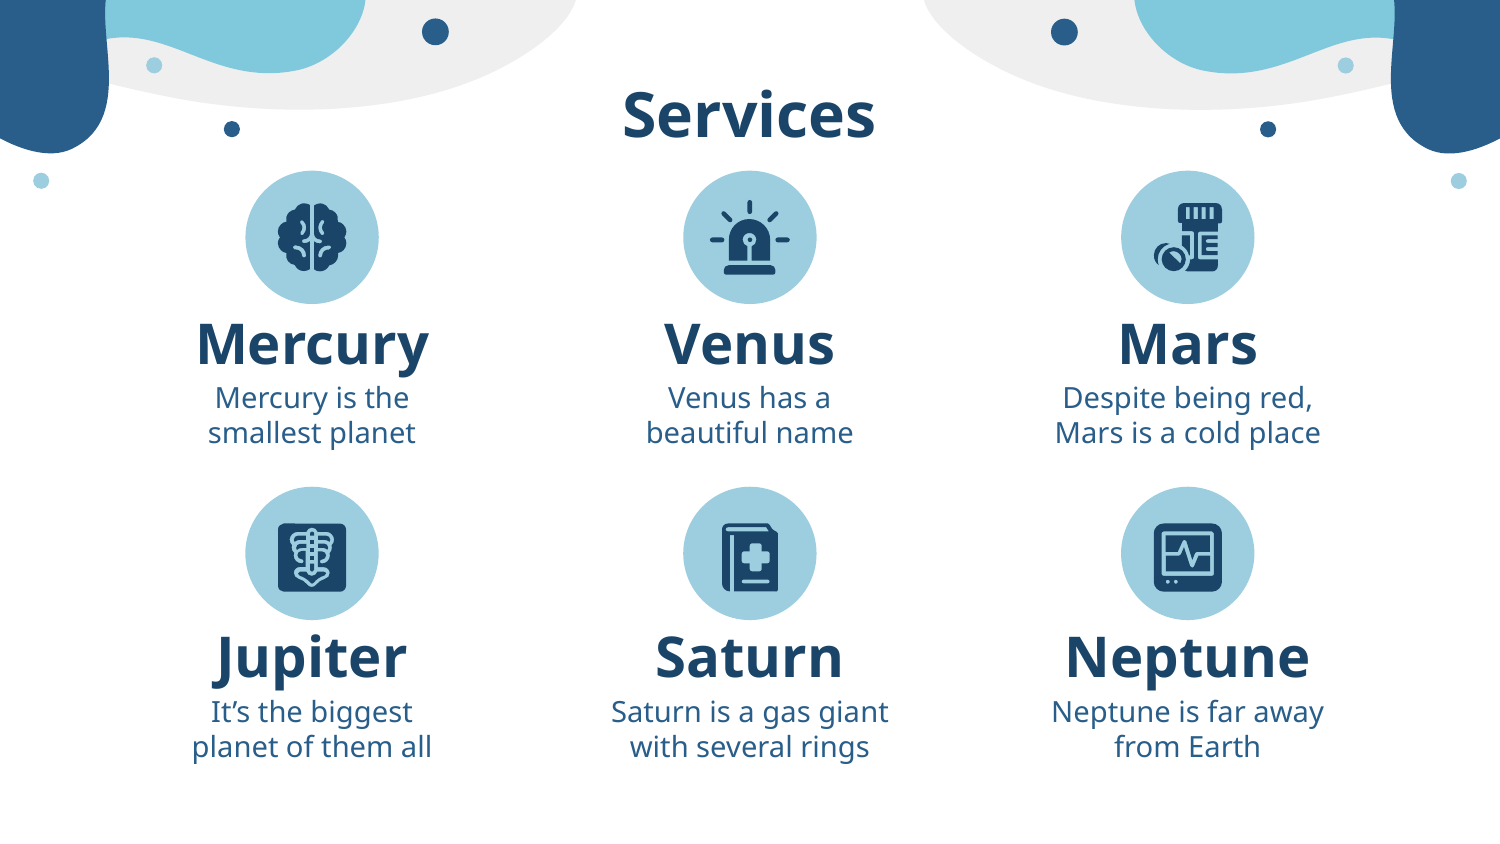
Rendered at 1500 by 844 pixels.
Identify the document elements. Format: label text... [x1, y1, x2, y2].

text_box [277, 523, 347, 592]
subtitle Mars [983, 312, 1392, 371]
text_box [245, 486, 379, 621]
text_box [709, 199, 791, 275]
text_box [1153, 523, 1223, 592]
subtitle Mercury [108, 312, 516, 371]
subtitle Saturn [546, 625, 954, 685]
subtitle Saturn is a gas giant with several rings [592, 678, 908, 780]
subtitle Neptune is far away from Earth [1030, 678, 1346, 780]
text_box [683, 486, 817, 621]
subtitle Venus [546, 312, 954, 371]
subtitle Despite being red, Mars is a cold place [1030, 364, 1346, 467]
subtitle It’s the biggest planet of them all [154, 678, 470, 780]
subtitle Mercury is the smallest planet [154, 364, 470, 467]
text_box [683, 170, 817, 305]
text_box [277, 203, 347, 272]
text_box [1153, 202, 1223, 272]
text_box [1121, 486, 1255, 621]
text_box [245, 170, 379, 305]
text_box [1121, 170, 1255, 305]
text_box [722, 523, 778, 592]
subtitle Venus has a beautiful name [592, 364, 908, 467]
subtitle Neptune [983, 625, 1392, 685]
title Services [516, 59, 984, 154]
subtitle Jupiter [108, 625, 516, 685]
